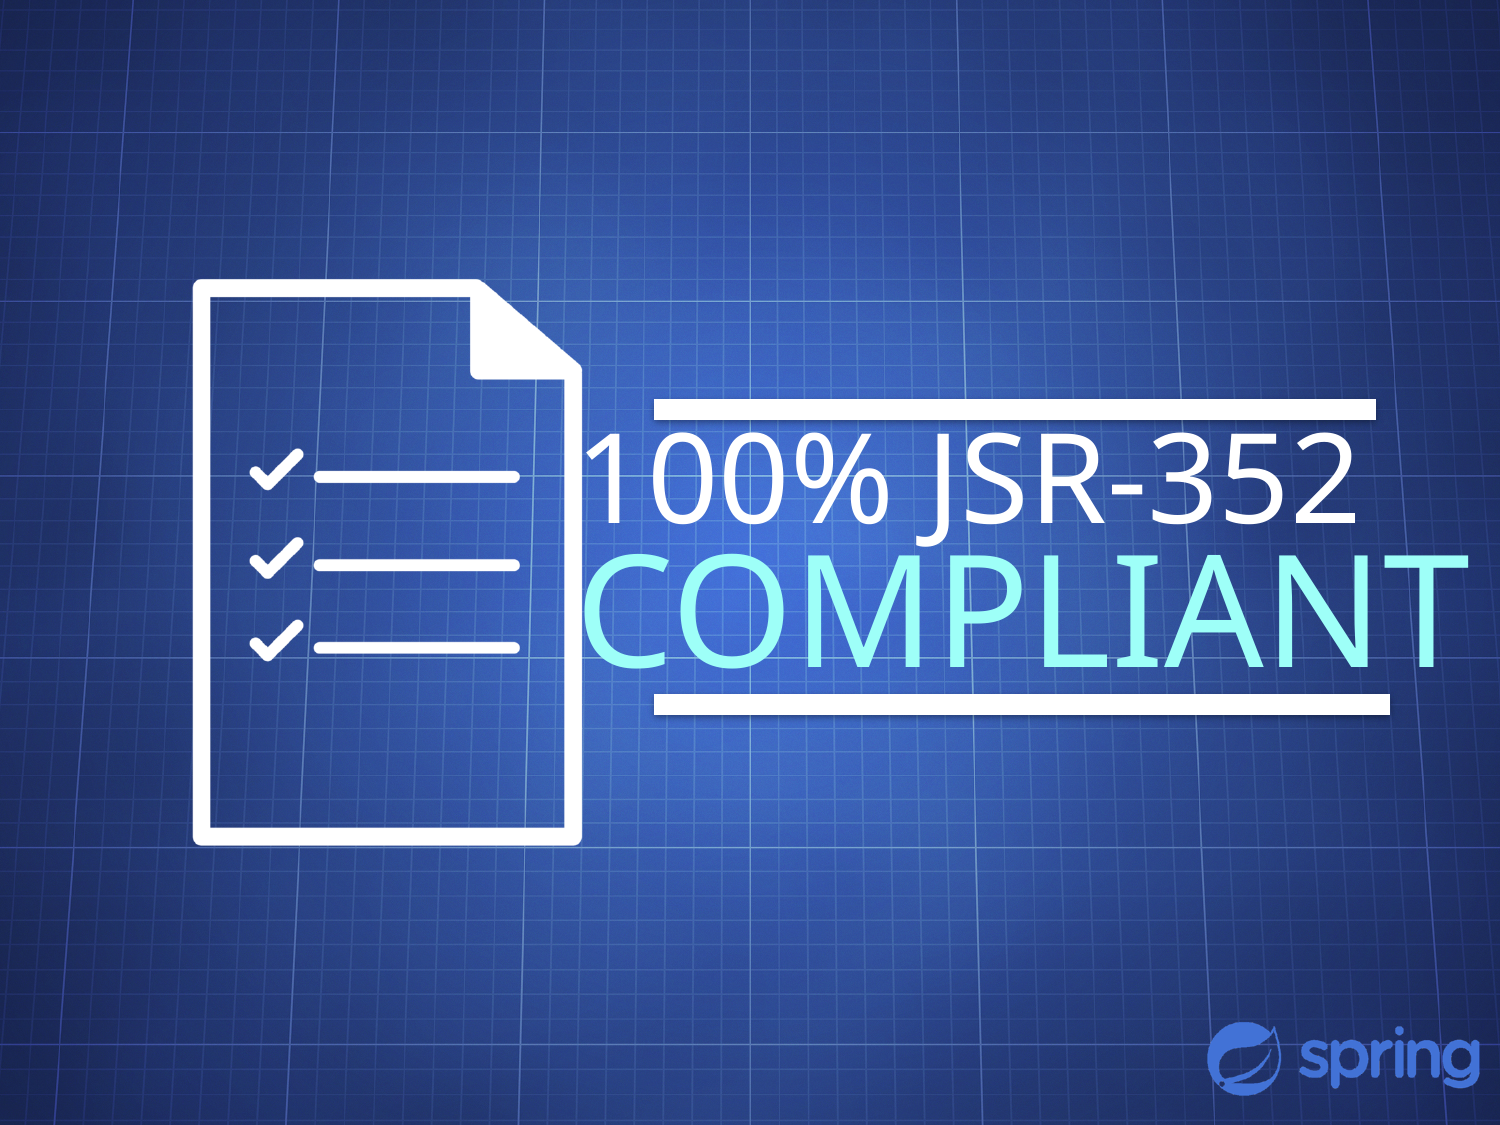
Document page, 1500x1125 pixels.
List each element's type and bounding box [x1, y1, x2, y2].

text_box [92, 266, 1408, 857]
picture [0, 0, 1500, 1125]
